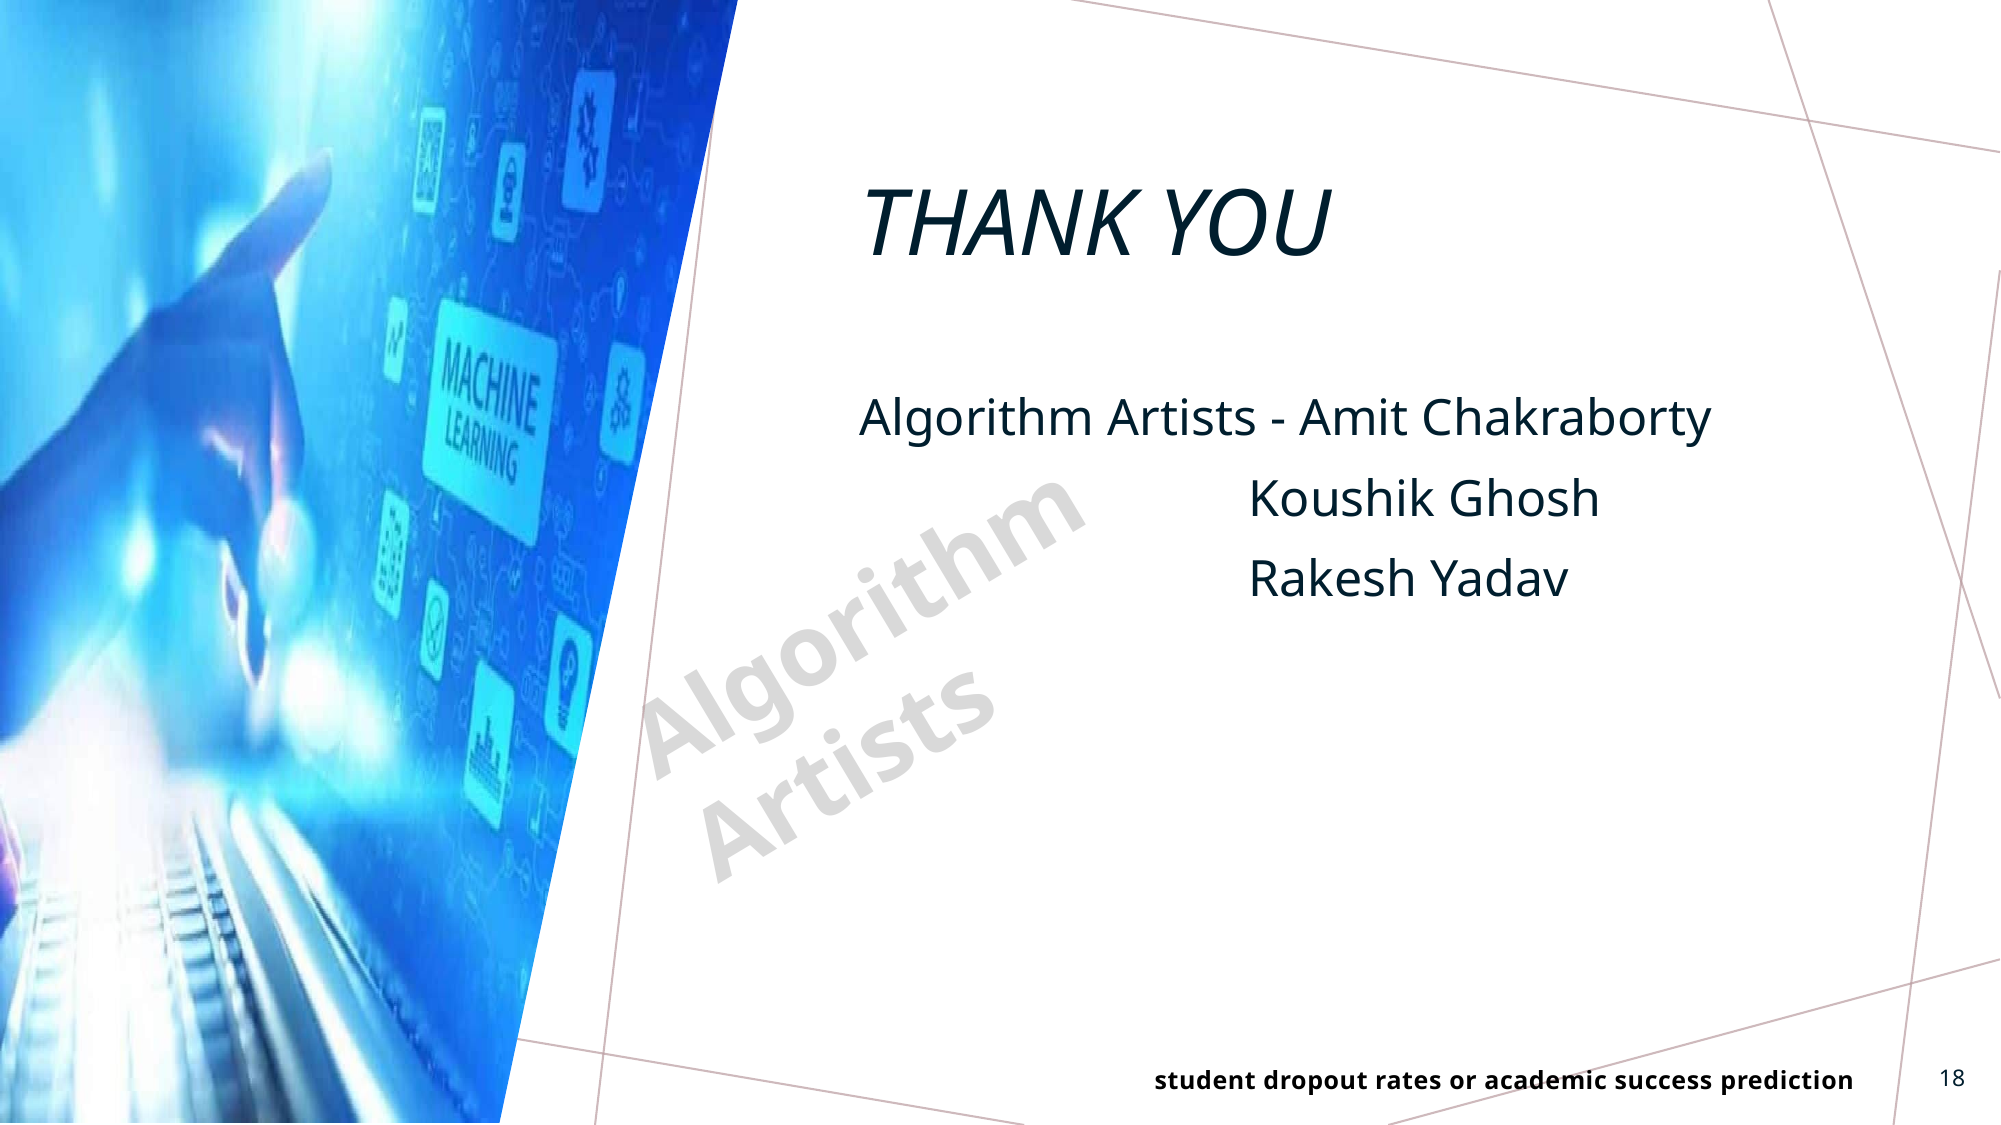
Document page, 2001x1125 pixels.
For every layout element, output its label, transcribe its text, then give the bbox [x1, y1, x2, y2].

slide_number 18 [1903, 1049, 1981, 1110]
picture [0, 0, 738, 1124]
footer student dropout rates or academic success prediction [1139, 1049, 1878, 1110]
list Algorithm Artists - Amit Chakraborty Koushik Ghosh Rakesh Yadav [844, 377, 1868, 1038]
title Thank you [844, 112, 1868, 340]
